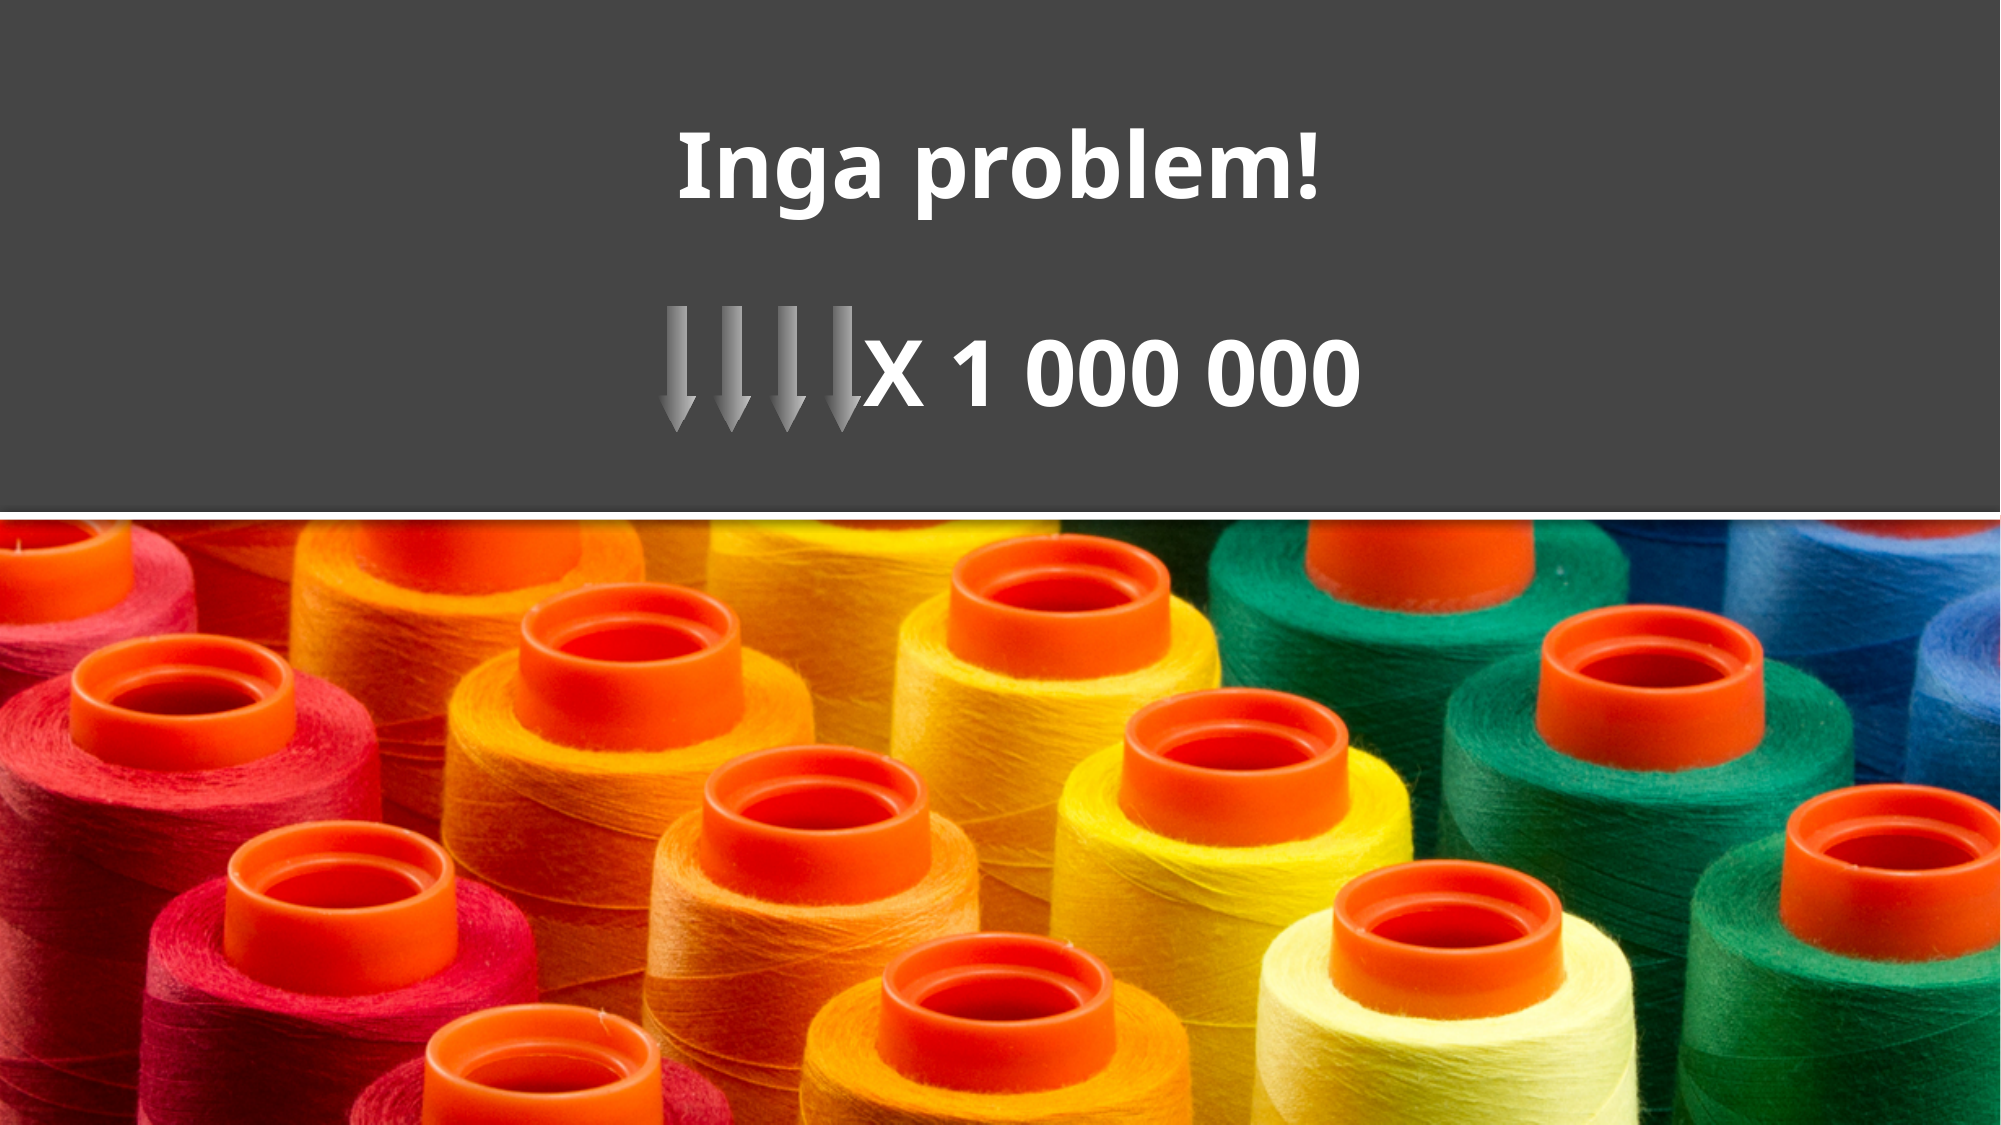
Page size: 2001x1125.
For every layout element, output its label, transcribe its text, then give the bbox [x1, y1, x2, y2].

text_box X 1 000 000 [848, 306, 1378, 432]
picture [0, 515, 2001, 1125]
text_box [696, 267, 822, 471]
title Inga problem! [137, 59, 1863, 278]
